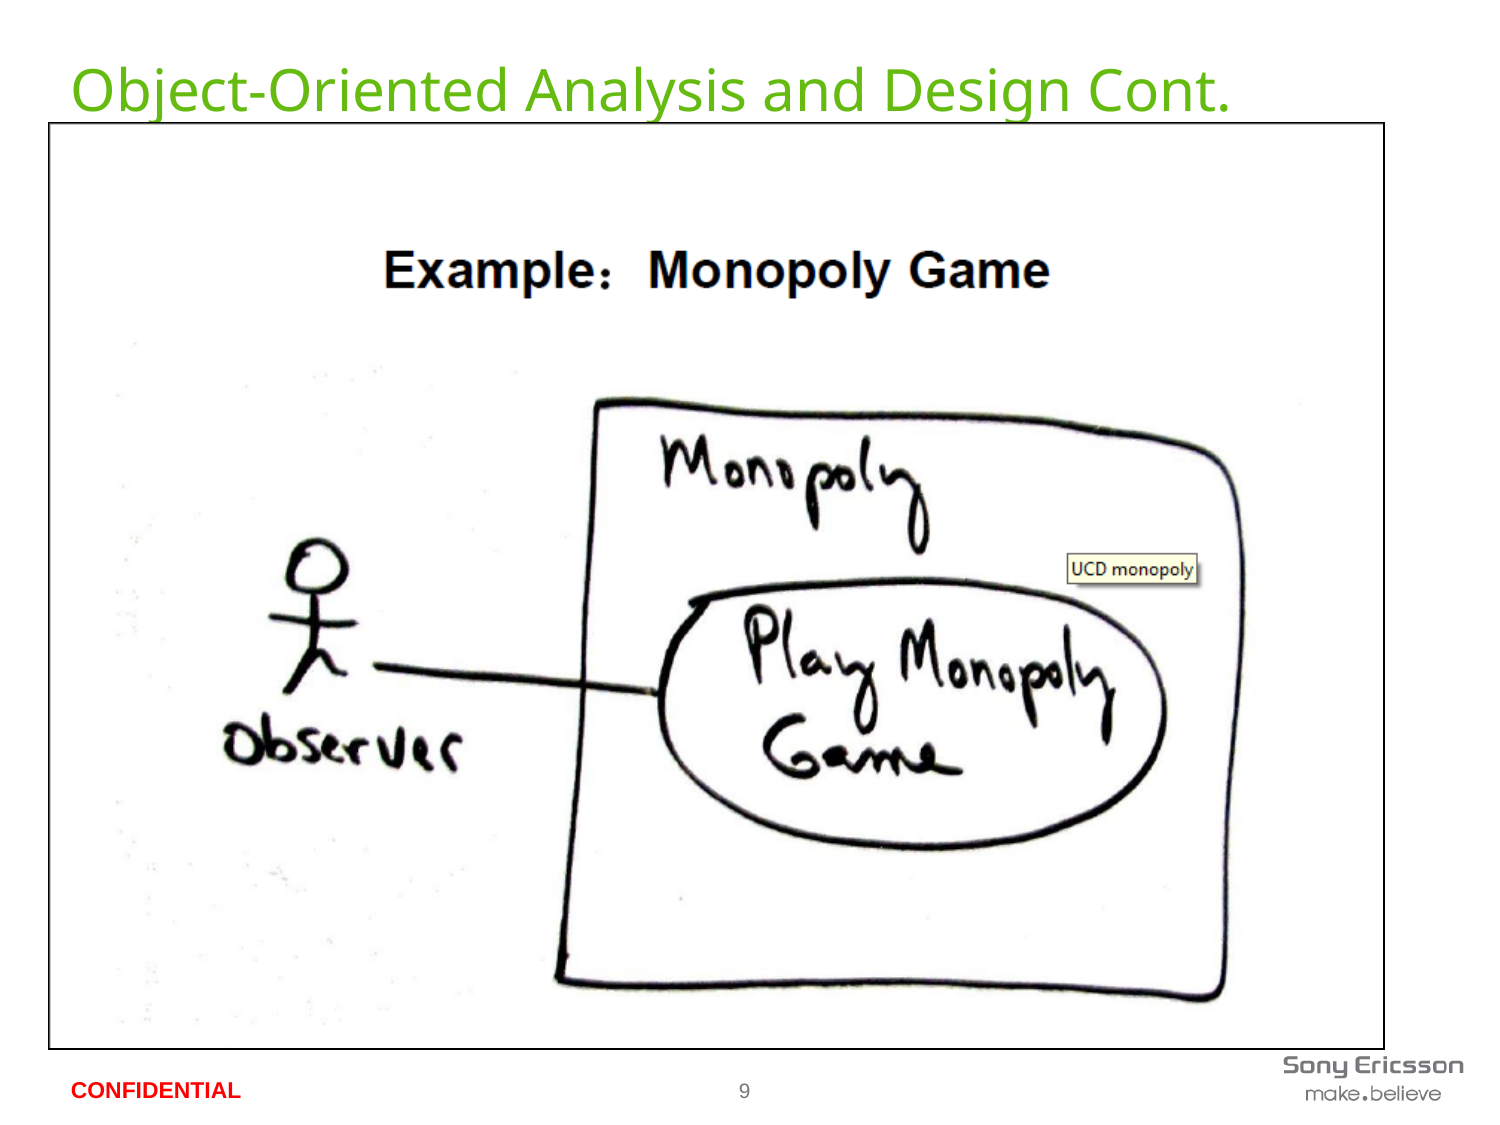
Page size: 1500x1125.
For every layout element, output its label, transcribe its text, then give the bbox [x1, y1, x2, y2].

title Object-Oriented Analysis and Design Cont. [70, 52, 1430, 139]
picture [48, 123, 1384, 1049]
picture [1253, 1010, 1493, 1125]
